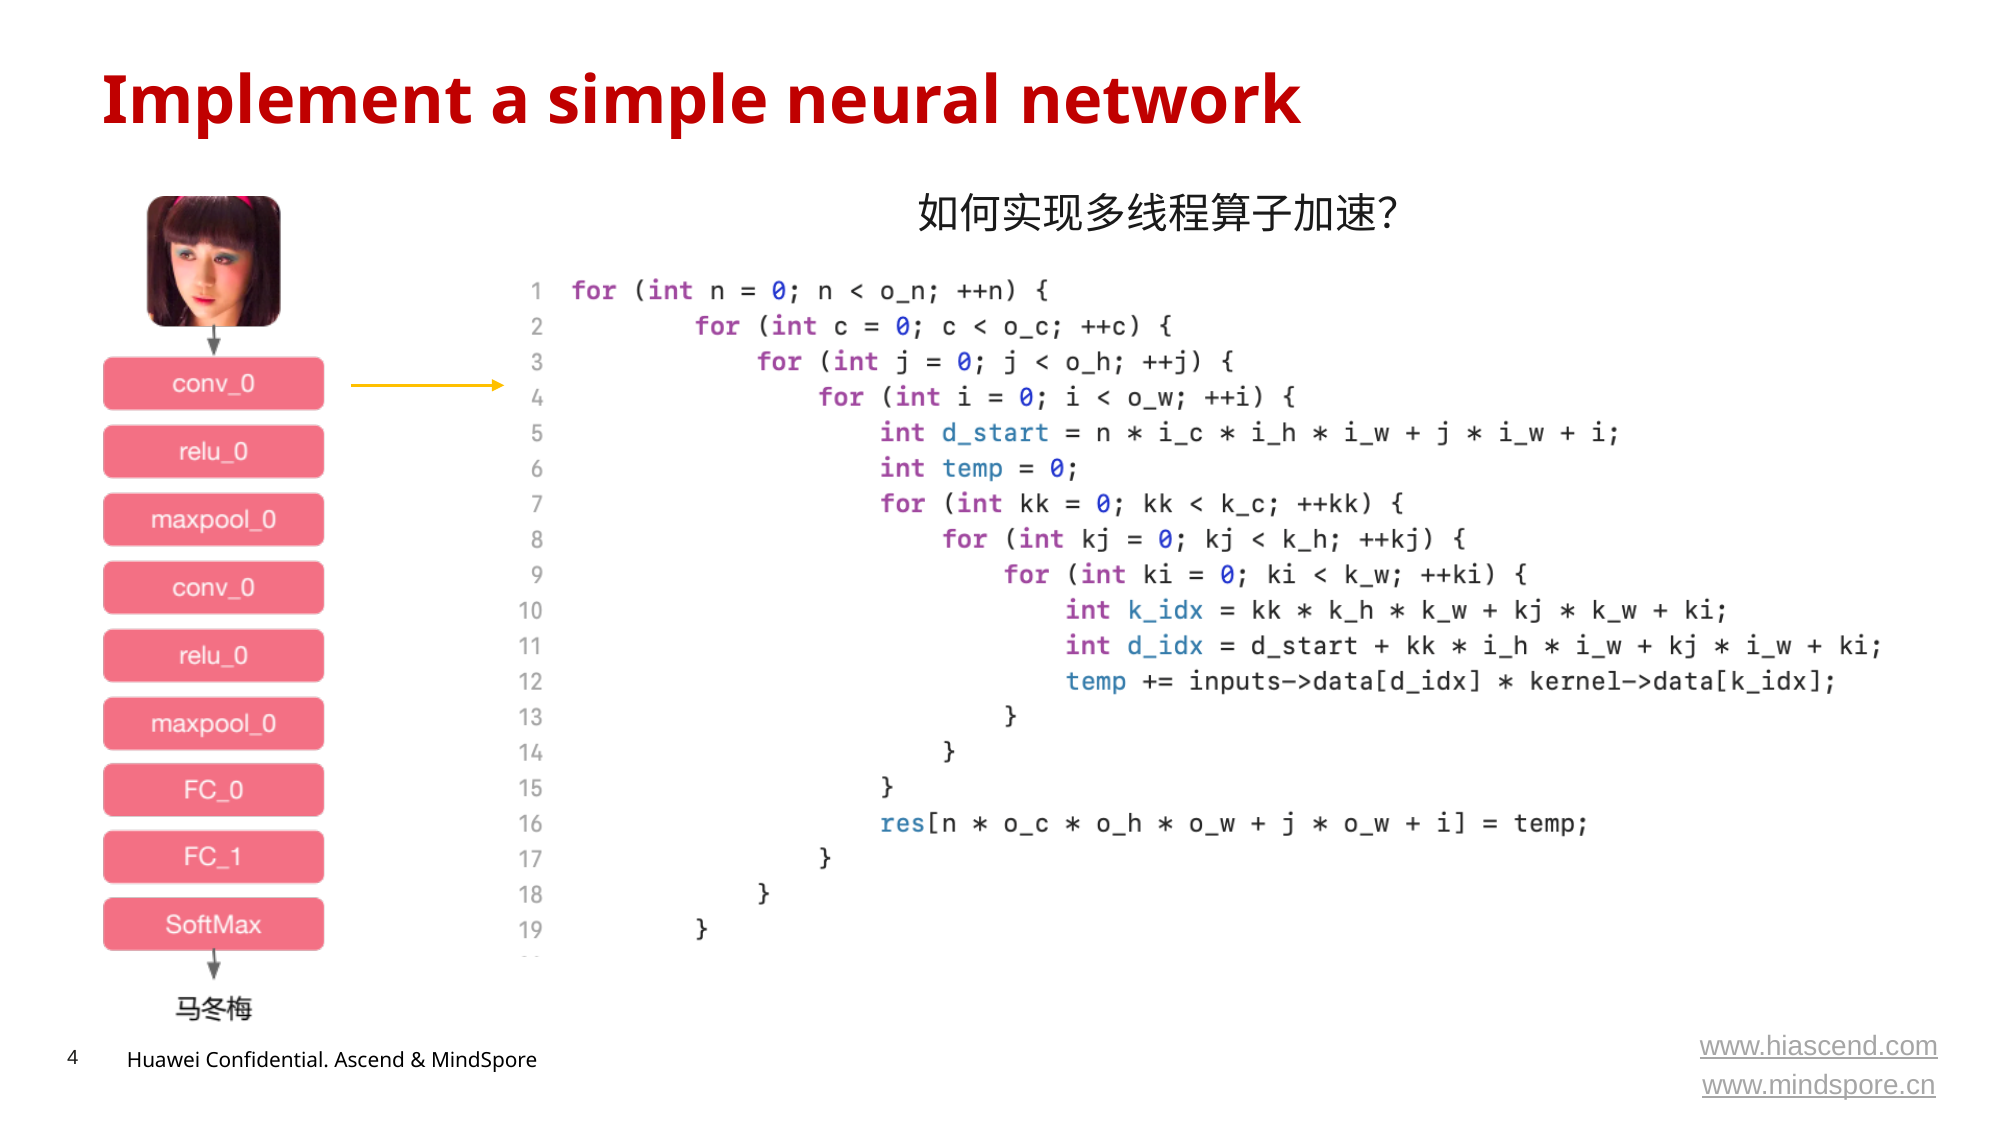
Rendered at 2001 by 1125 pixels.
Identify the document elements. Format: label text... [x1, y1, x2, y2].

title Implement a simple neural network [102, 56, 1901, 154]
picture [102, 196, 325, 1031]
picture [504, 270, 1922, 957]
text_box 如何实现多线程算子加速？ [917, 186, 1419, 237]
